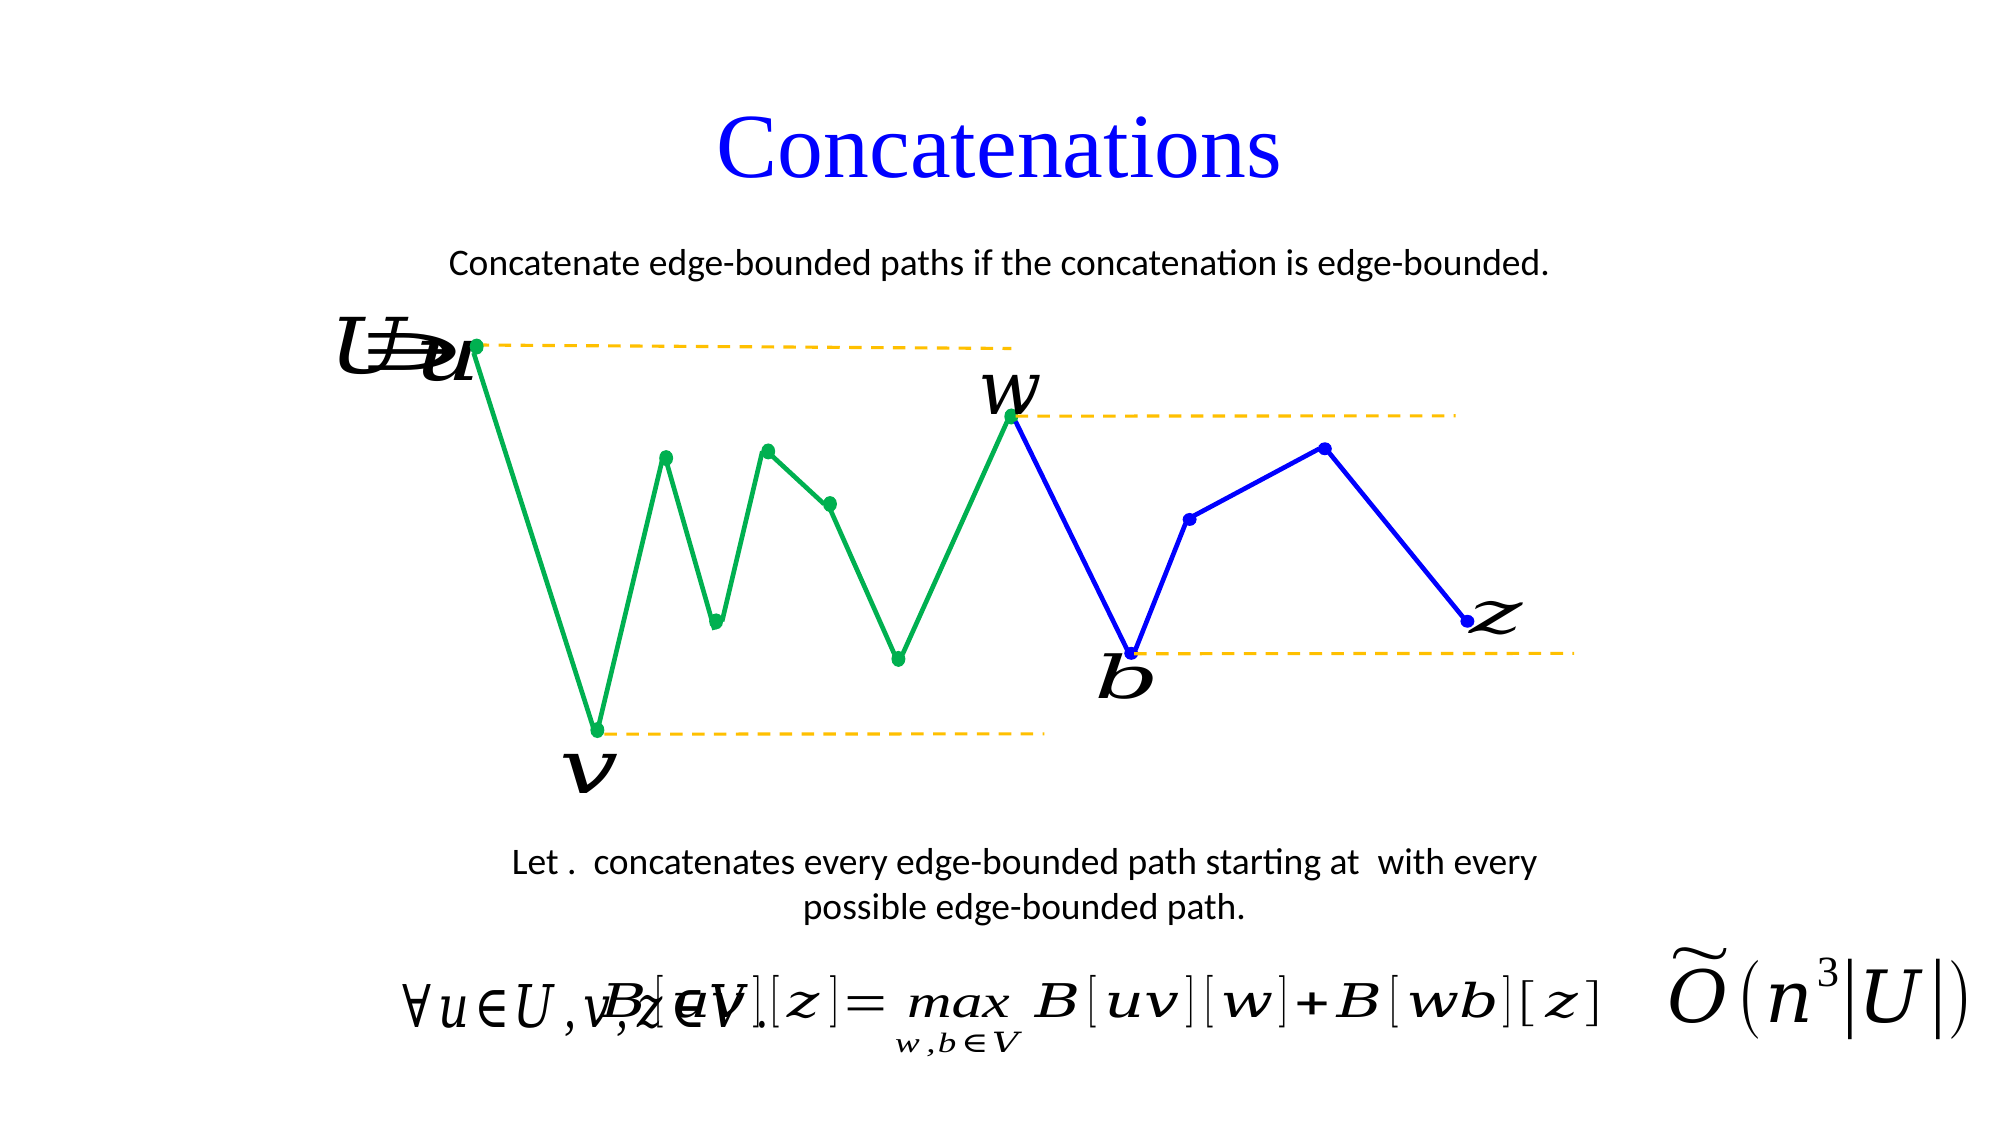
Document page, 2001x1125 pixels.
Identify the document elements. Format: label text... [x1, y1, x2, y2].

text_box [329, 305, 474, 392]
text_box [399, 973, 1603, 1059]
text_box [1015, 415, 1575, 659]
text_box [414, 314, 1045, 812]
title Concatenations [137, 39, 1863, 257]
text_box Concatenate edge-bounded paths if the concatenation is edge-bounded. [423, 231, 1577, 291]
